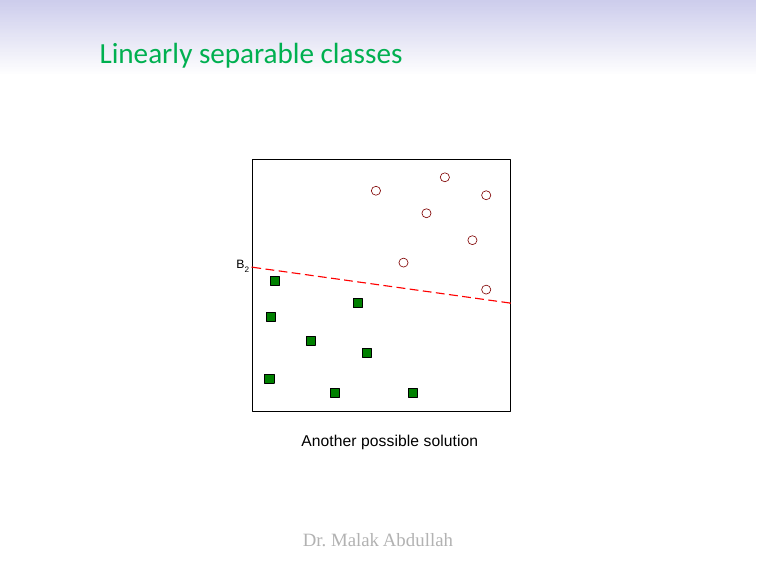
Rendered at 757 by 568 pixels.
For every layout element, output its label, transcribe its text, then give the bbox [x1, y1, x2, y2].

footer Dr. Malak Abdullah [257, 527, 500, 551]
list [231, 144, 535, 431]
title Linearly separable classes [99, 34, 657, 70]
picture [0, 0, 756, 74]
text_box Another possible solution [193, 430, 587, 454]
